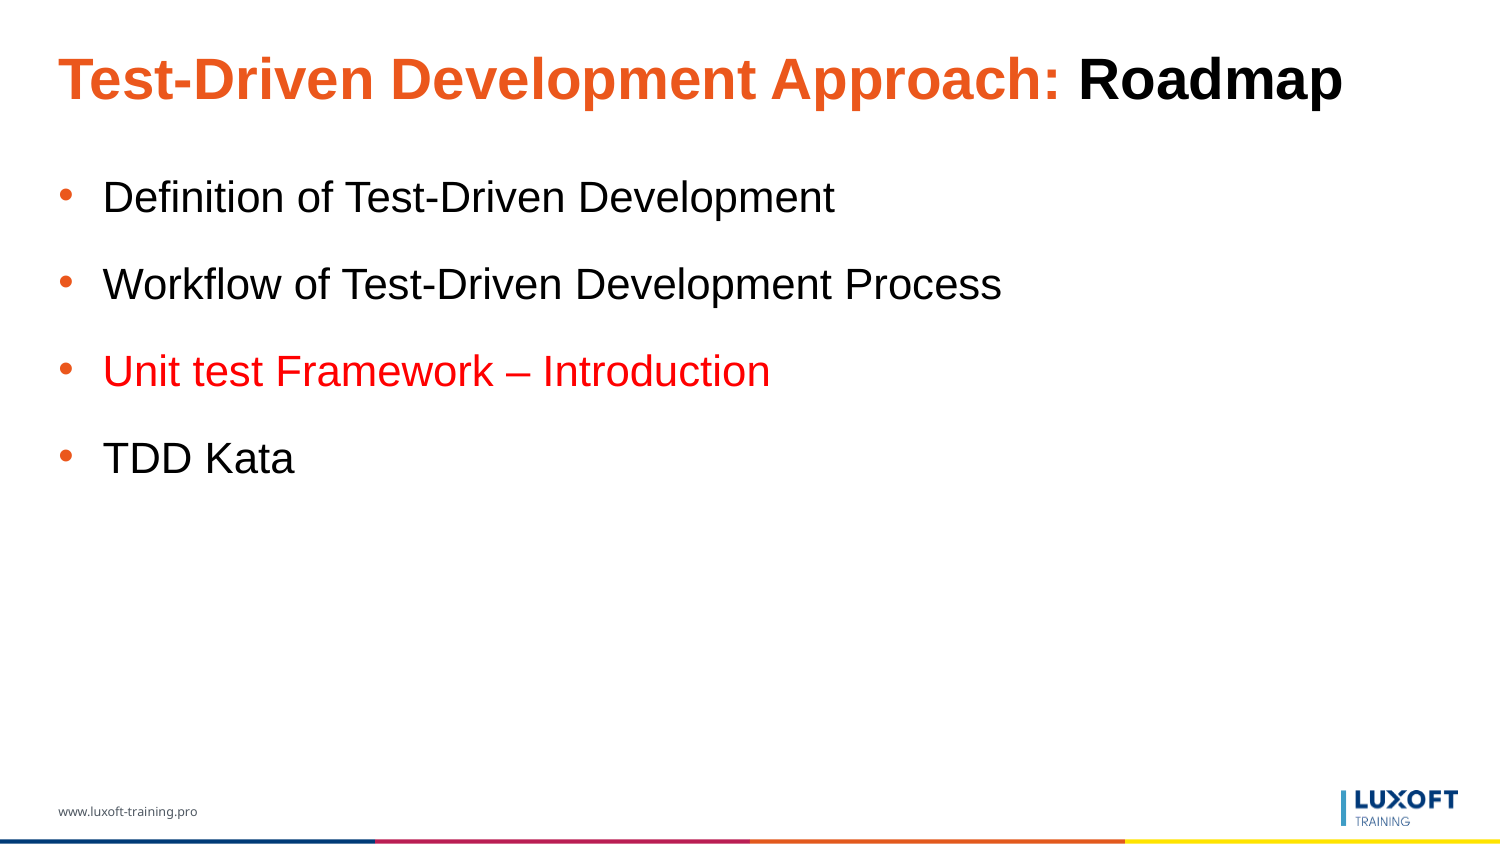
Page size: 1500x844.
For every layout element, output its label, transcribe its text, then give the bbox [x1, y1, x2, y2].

title Test-Driven Development Approach: Roadmap [47, 44, 1457, 107]
list Definition of Test-Driven Development Workflow of Test-Driven Development Process Unit test Framework – Introduction TDD Kata [47, 147, 1457, 764]
picture [1341, 790, 1458, 826]
